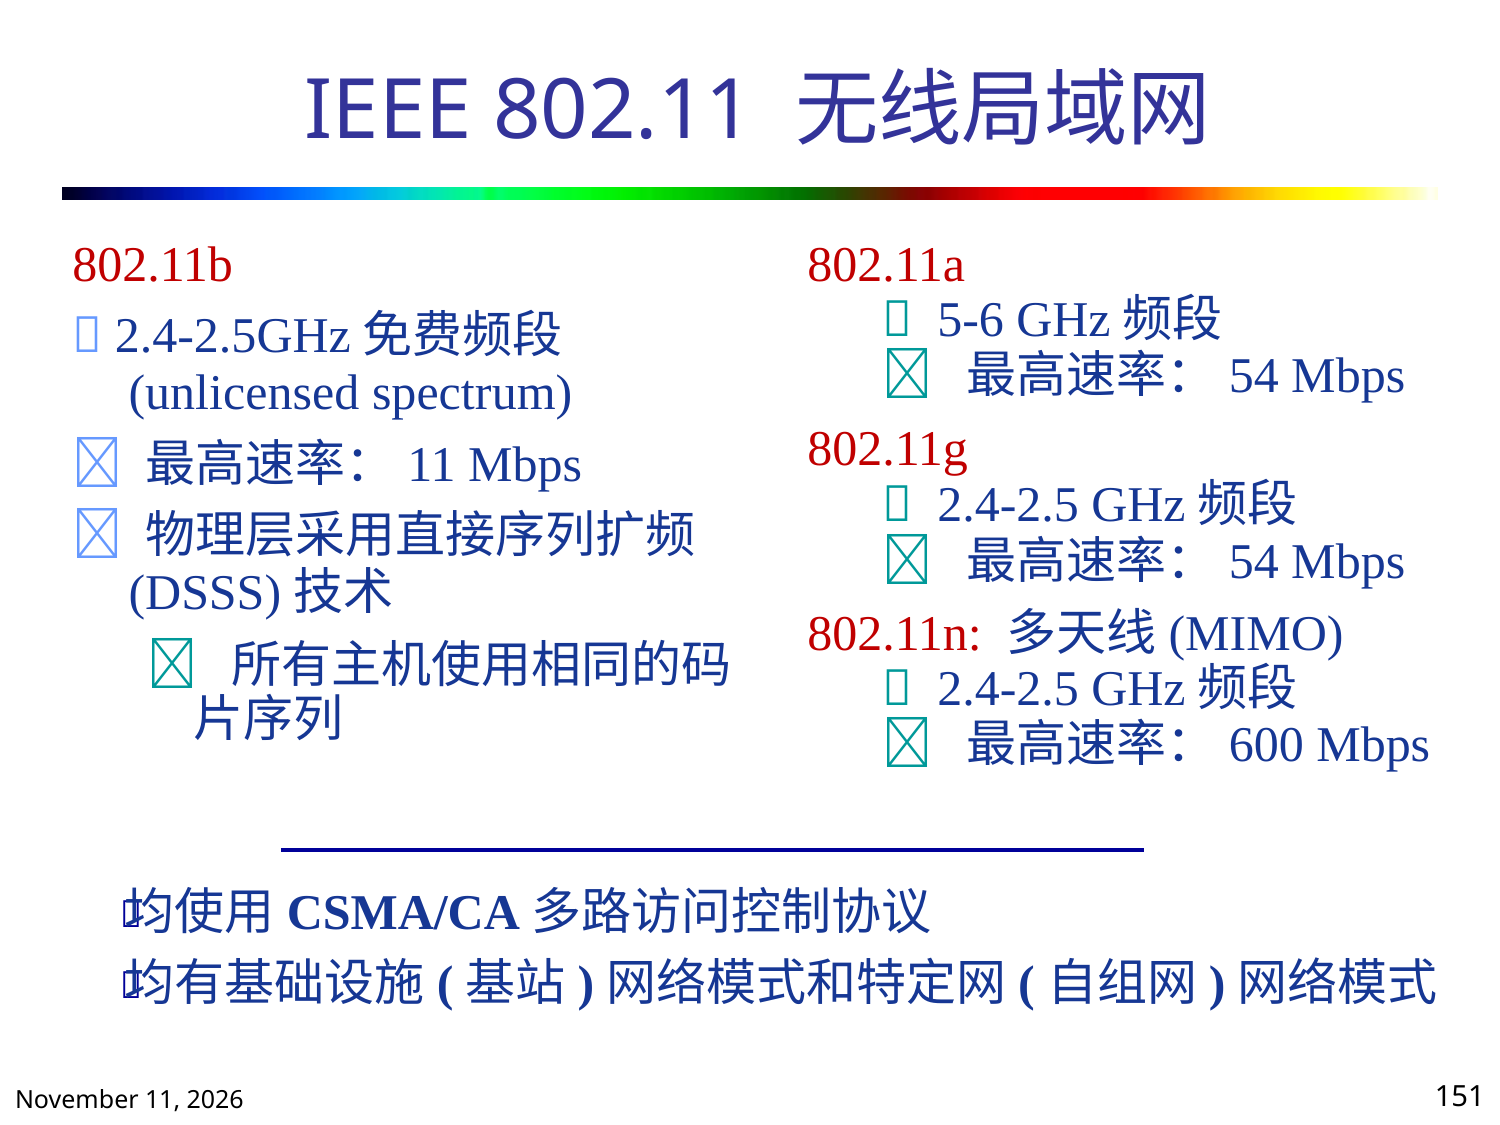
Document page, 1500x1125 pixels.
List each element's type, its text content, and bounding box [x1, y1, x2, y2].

text_box   [119, 895, 124, 1014]
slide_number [0, 1049, 313, 1125]
text_box 均使用CSMA/CA多路访问控制协议 均有基础设施(基站)网络模式和特定网(自组网)网络模式 [124, 887, 1438, 1018]
text_box 802.11b  2.4-2.5GHz免费频段 (unlicensed spectrum)  最高速率：11 Mbps  物理层采用直接序列扩频 (DSSS)技术  所有主机使用相同的码 片序列 [72, 245, 732, 756]
title IEEE 802.11 无线局域网 [124, 37, 1392, 163]
slide_number 151 [1187, 1049, 1500, 1125]
text_box 802.11a  5-6 GHz频段  最高速率：54 Mbps 802.11g  2.4-2.5 GHz频段  最高速率：54 Mbps 802.11n: 多天线(MIMO)  2.4-2.5 GHz频段  最高速率：600 Mbps [807, 245, 1431, 781]
picture [62, 187, 355, 200]
picture [382, 187, 1438, 200]
